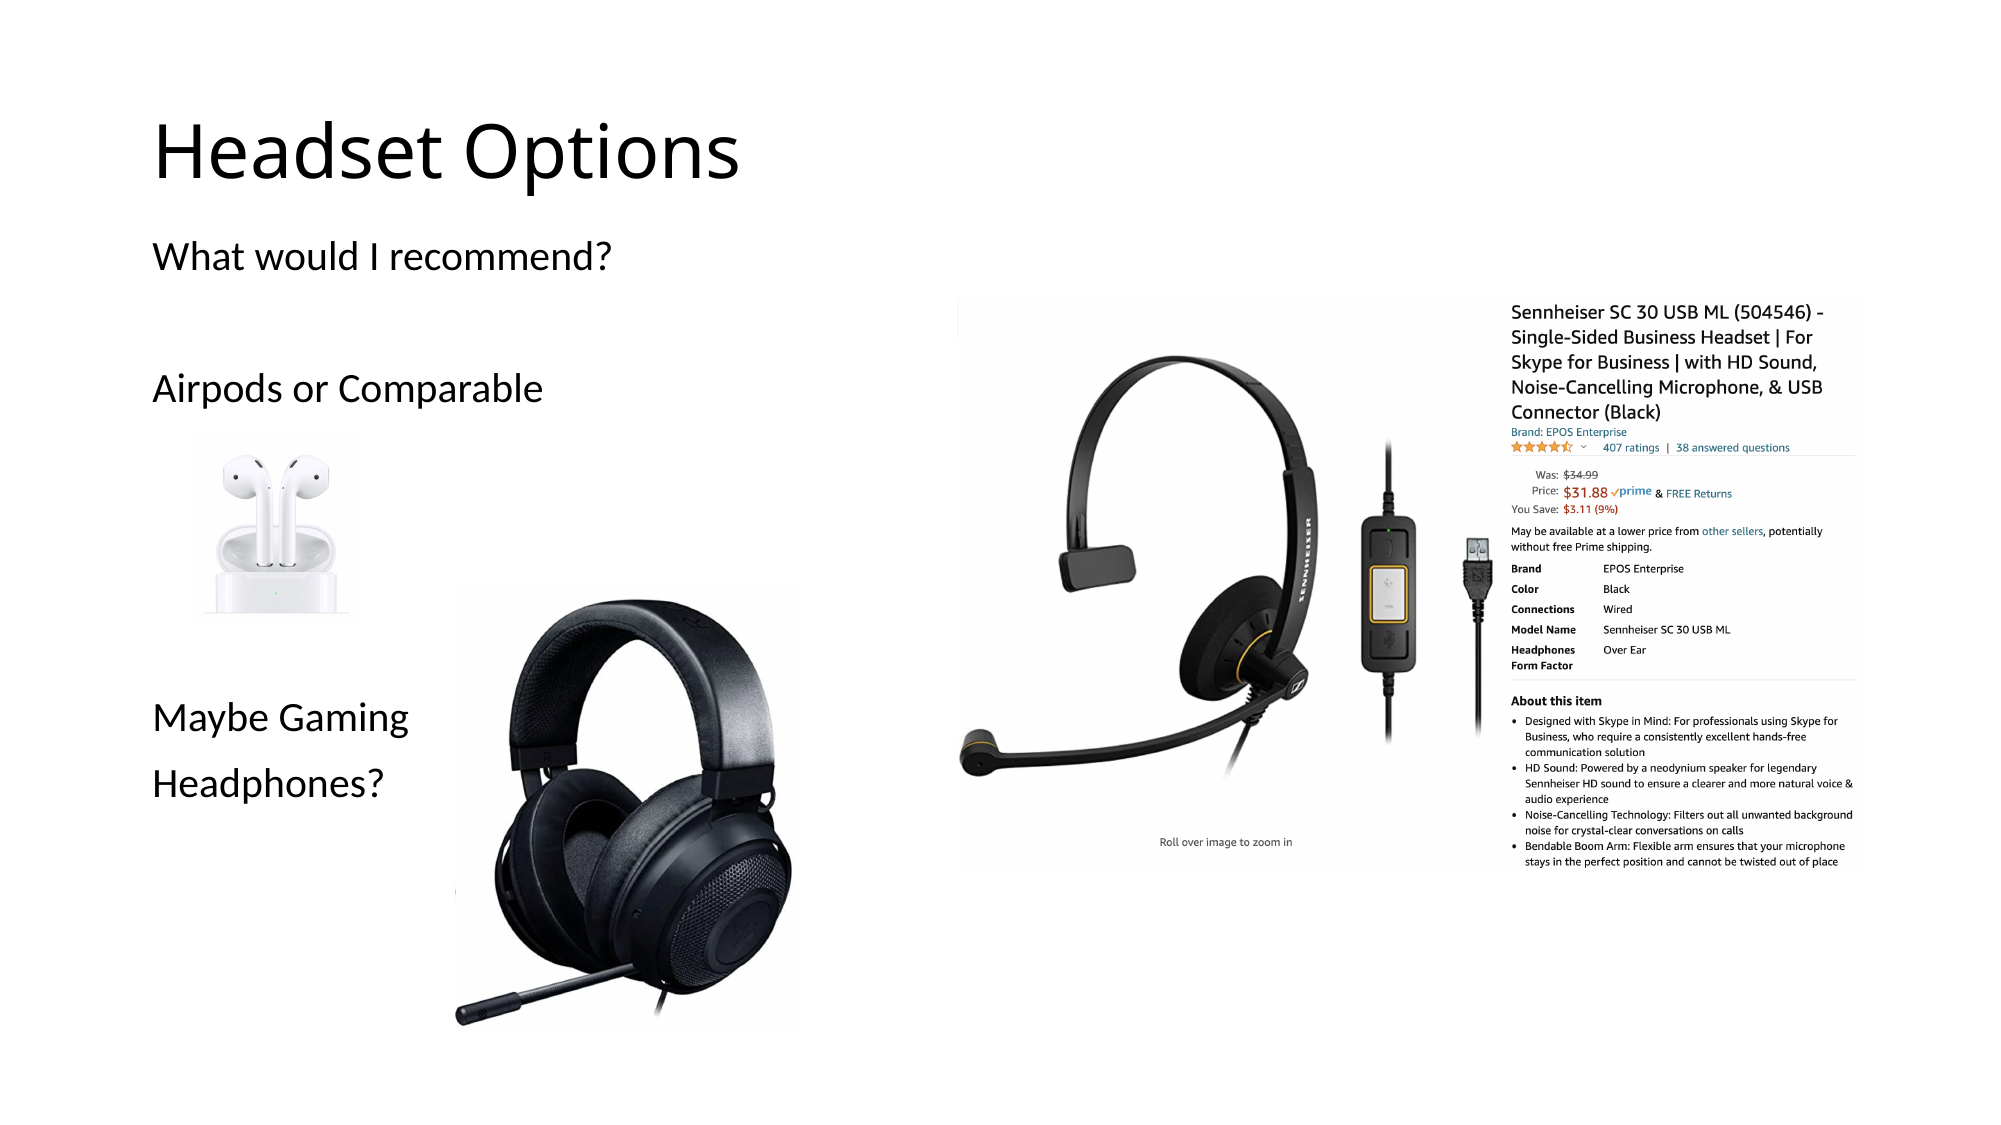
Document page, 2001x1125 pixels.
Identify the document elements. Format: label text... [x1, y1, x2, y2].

picture [957, 295, 1863, 870]
title Headset Options [137, 92, 1863, 215]
list What would I recommend? Airpods or Comparable Sennheiser Maybe Gaming Headphones? [137, 226, 1863, 1032]
picture [455, 582, 797, 1033]
picture [196, 433, 362, 621]
